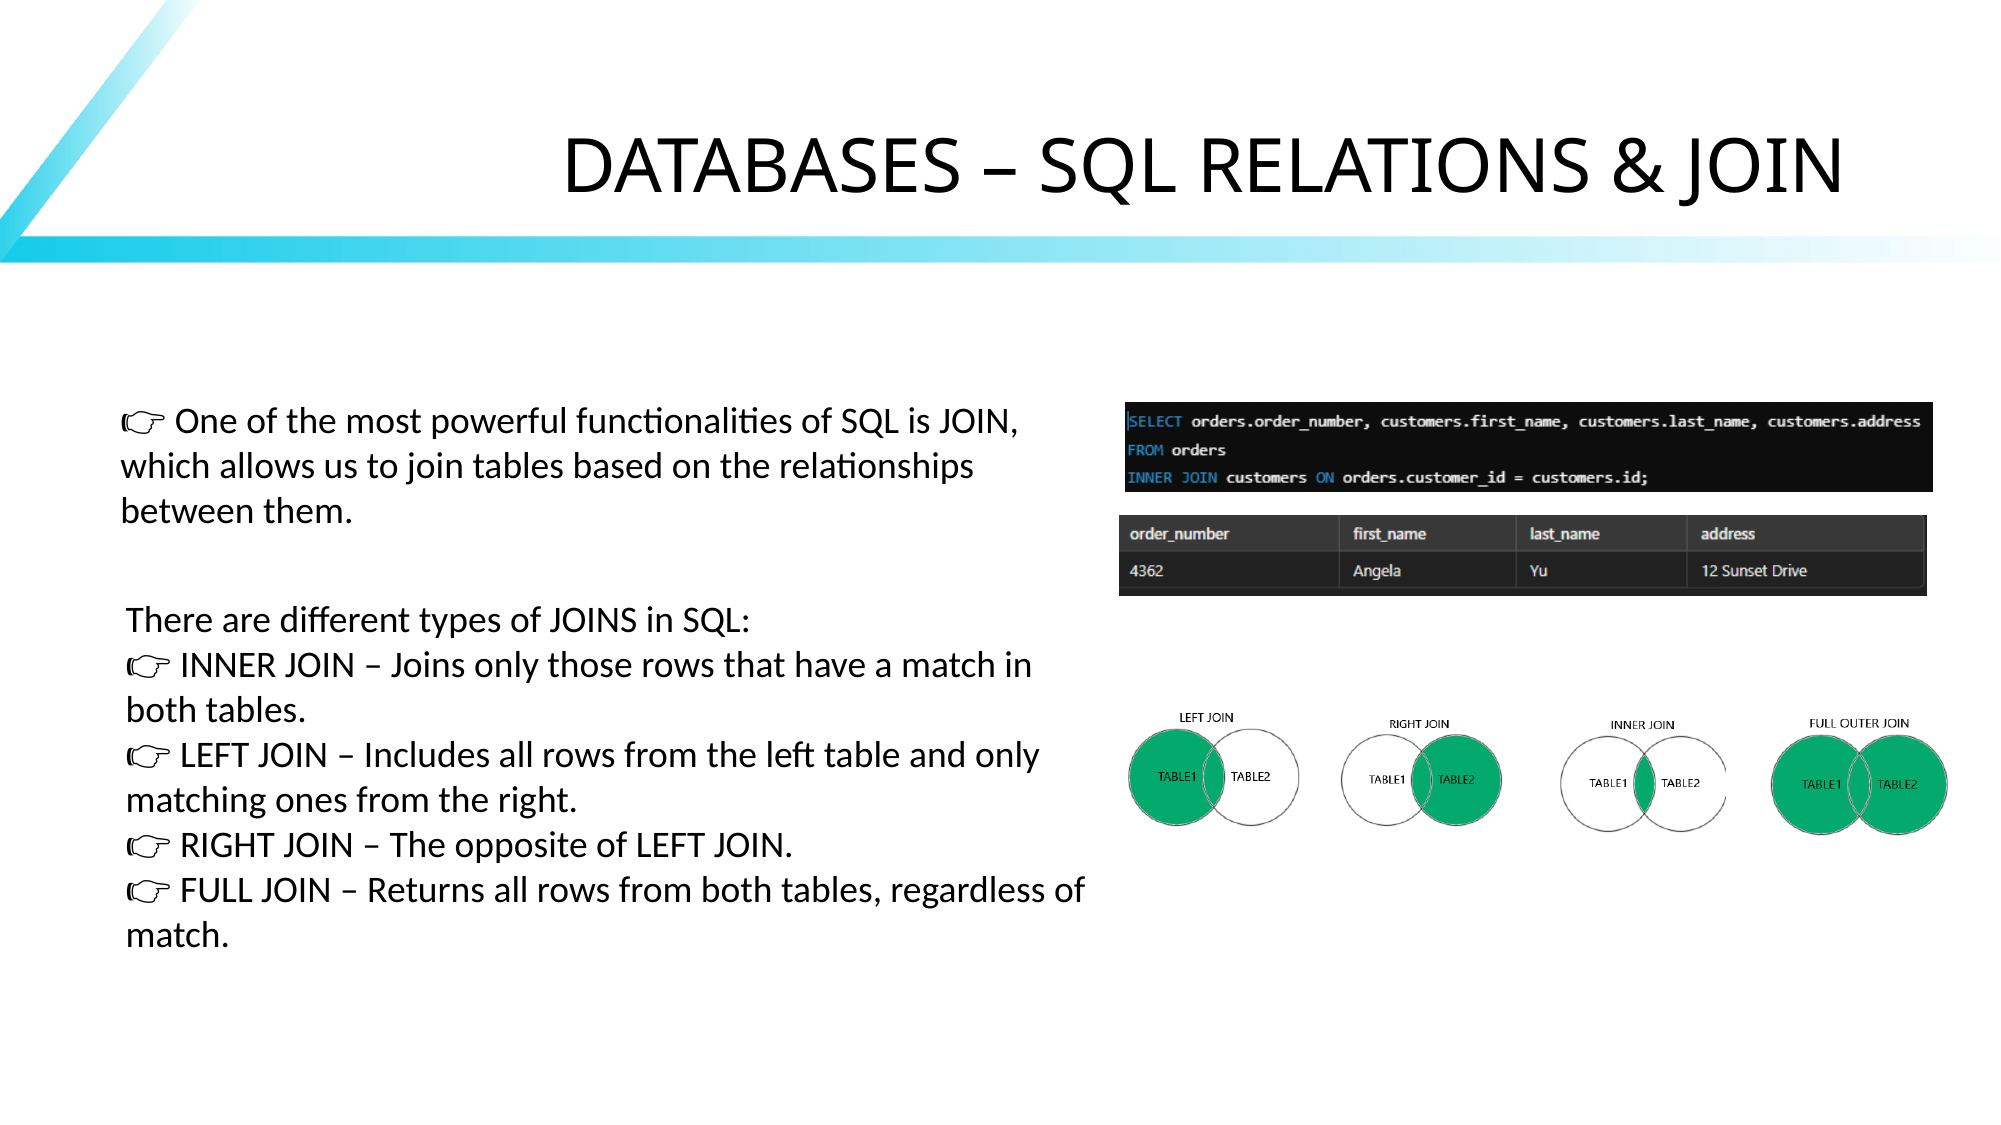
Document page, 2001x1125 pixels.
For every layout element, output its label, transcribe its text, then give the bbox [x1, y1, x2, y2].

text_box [1111, 703, 1983, 845]
title DATABASES – SQL RELATIONS & JOIN [137, 59, 1863, 278]
text_box There are different types of JOINS in SQL: 👉 INNER JOIN – Joins only those rows that have a match in both tables. 👉 LEFT JOIN – Includes all rows from the left table and only matching ones from the right. 👉 RIGHT JOIN – The opposite of LEFT JOIN. 👉 FULL JOIN – Returns all rows from both tables, regardless of match. [110, 587, 1119, 963]
picture [0, 0, 2000, 1125]
text_box 👉 One of the most powerful functionalities of SQL is JOIN, which allows us to join tables based on the relationships between them. [105, 389, 1114, 539]
